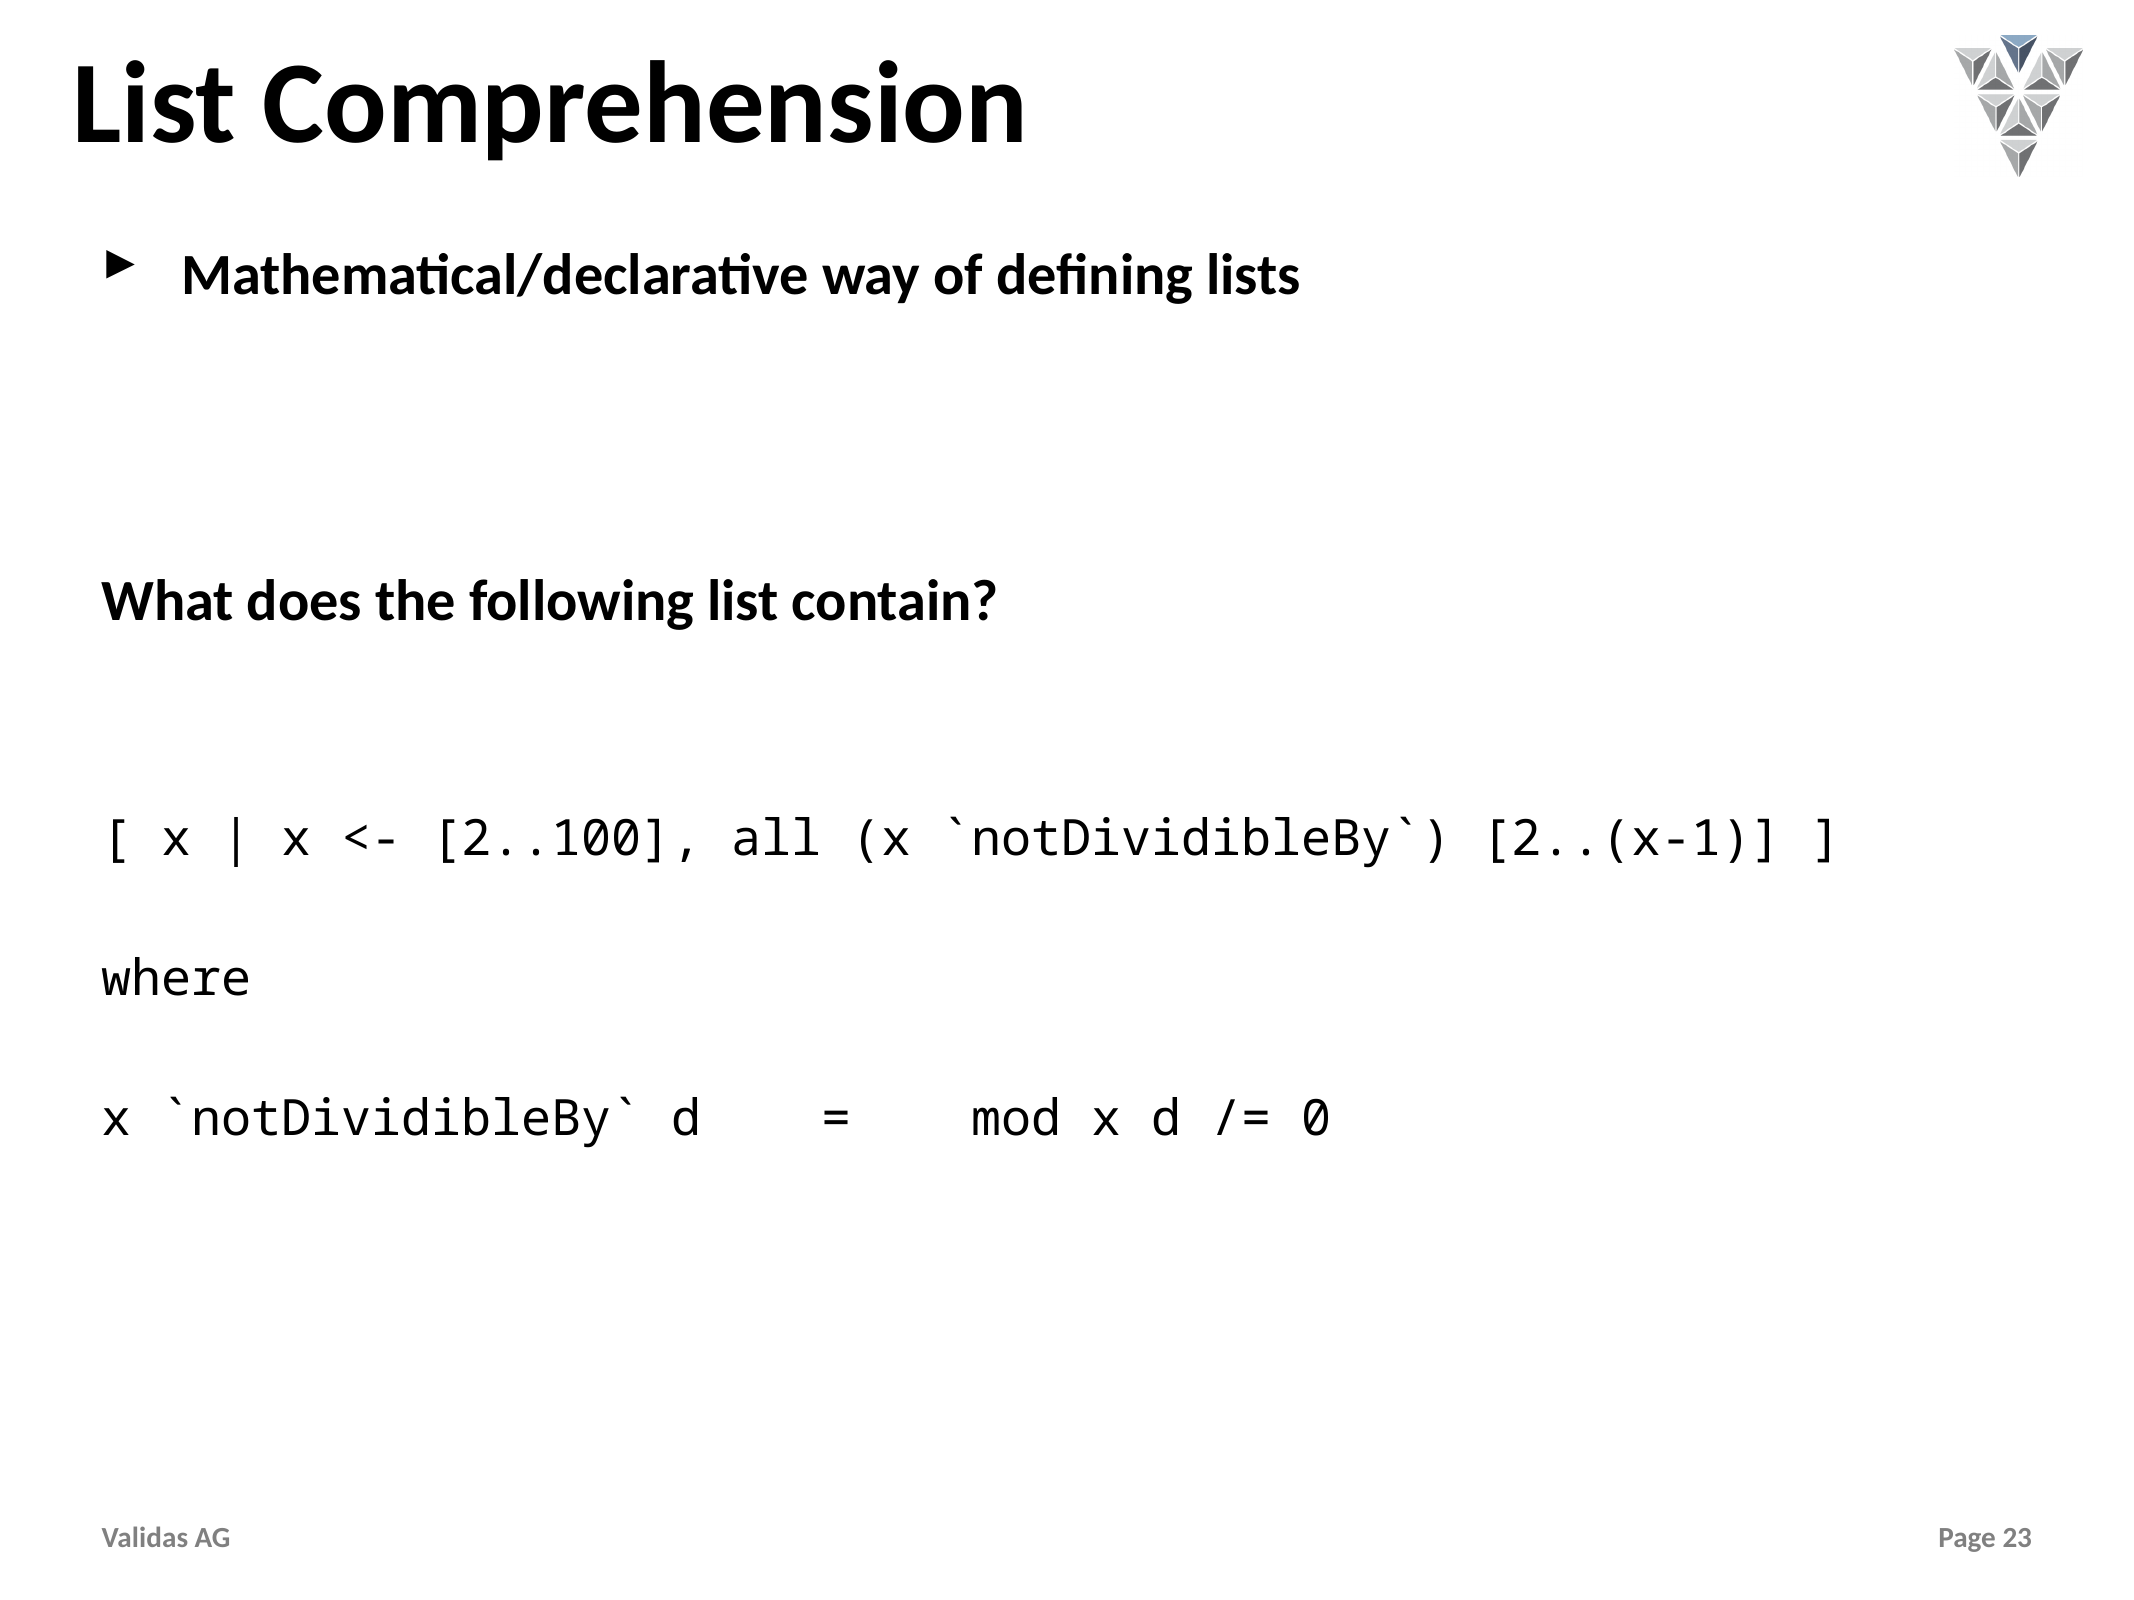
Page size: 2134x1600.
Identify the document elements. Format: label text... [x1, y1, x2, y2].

title List Comprehension [72, 15, 1835, 170]
picture [1954, 35, 2083, 177]
list Mathematical/declarative way of defining lists What does the following list contain? [ x | x <- [2..100], all (x `notDividibleBy`) [2..(x-1)] ] where x `notDividibleBy` d = mod x d /= 0 [80, 225, 2054, 1423]
